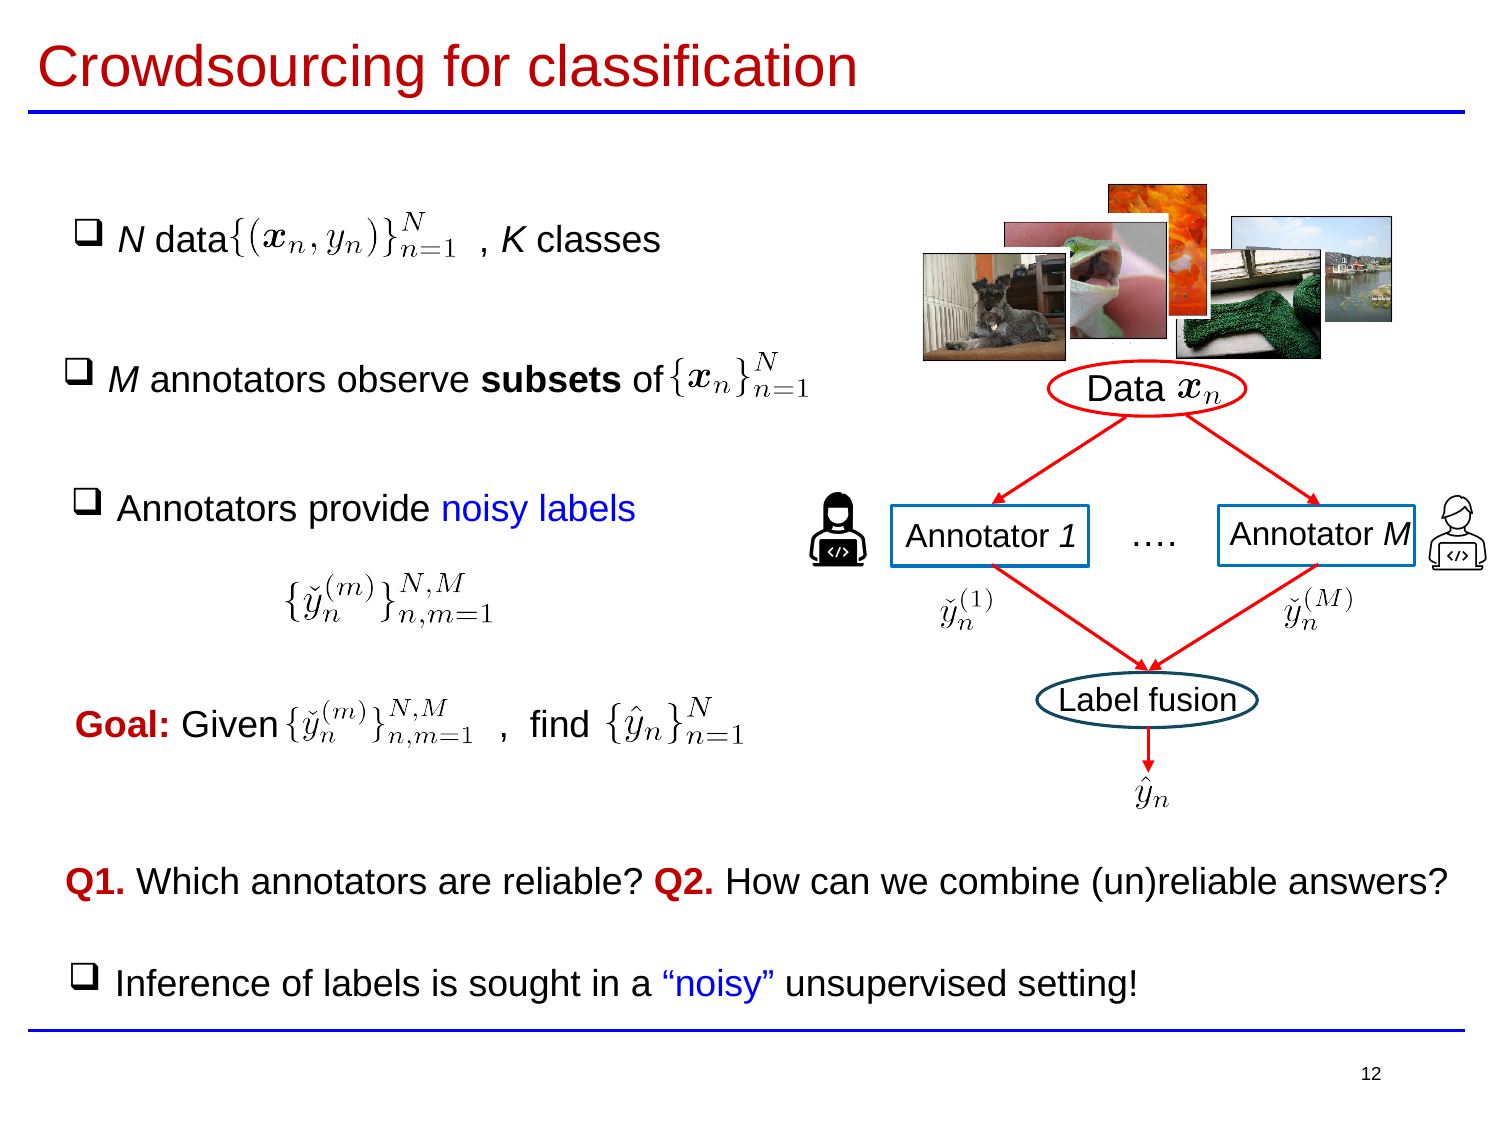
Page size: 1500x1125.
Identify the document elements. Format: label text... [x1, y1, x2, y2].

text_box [47, 692, 744, 754]
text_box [43, 346, 795, 409]
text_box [49, 206, 685, 269]
text_box Inference of labels is sought in a “noisy” unsupervised setting! [53, 951, 1425, 1012]
slide_number 12 [1059, 1042, 1397, 1103]
text_box Q1. Which annotators are reliable? Q2. How can we combine (un)reliable answers? [50, 849, 1485, 910]
text_box Annotators provide noisy labels [56, 476, 652, 537]
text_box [795, 180, 1500, 809]
title Crowdsourcing for classification [22, 21, 1278, 116]
picture [285, 573, 493, 628]
